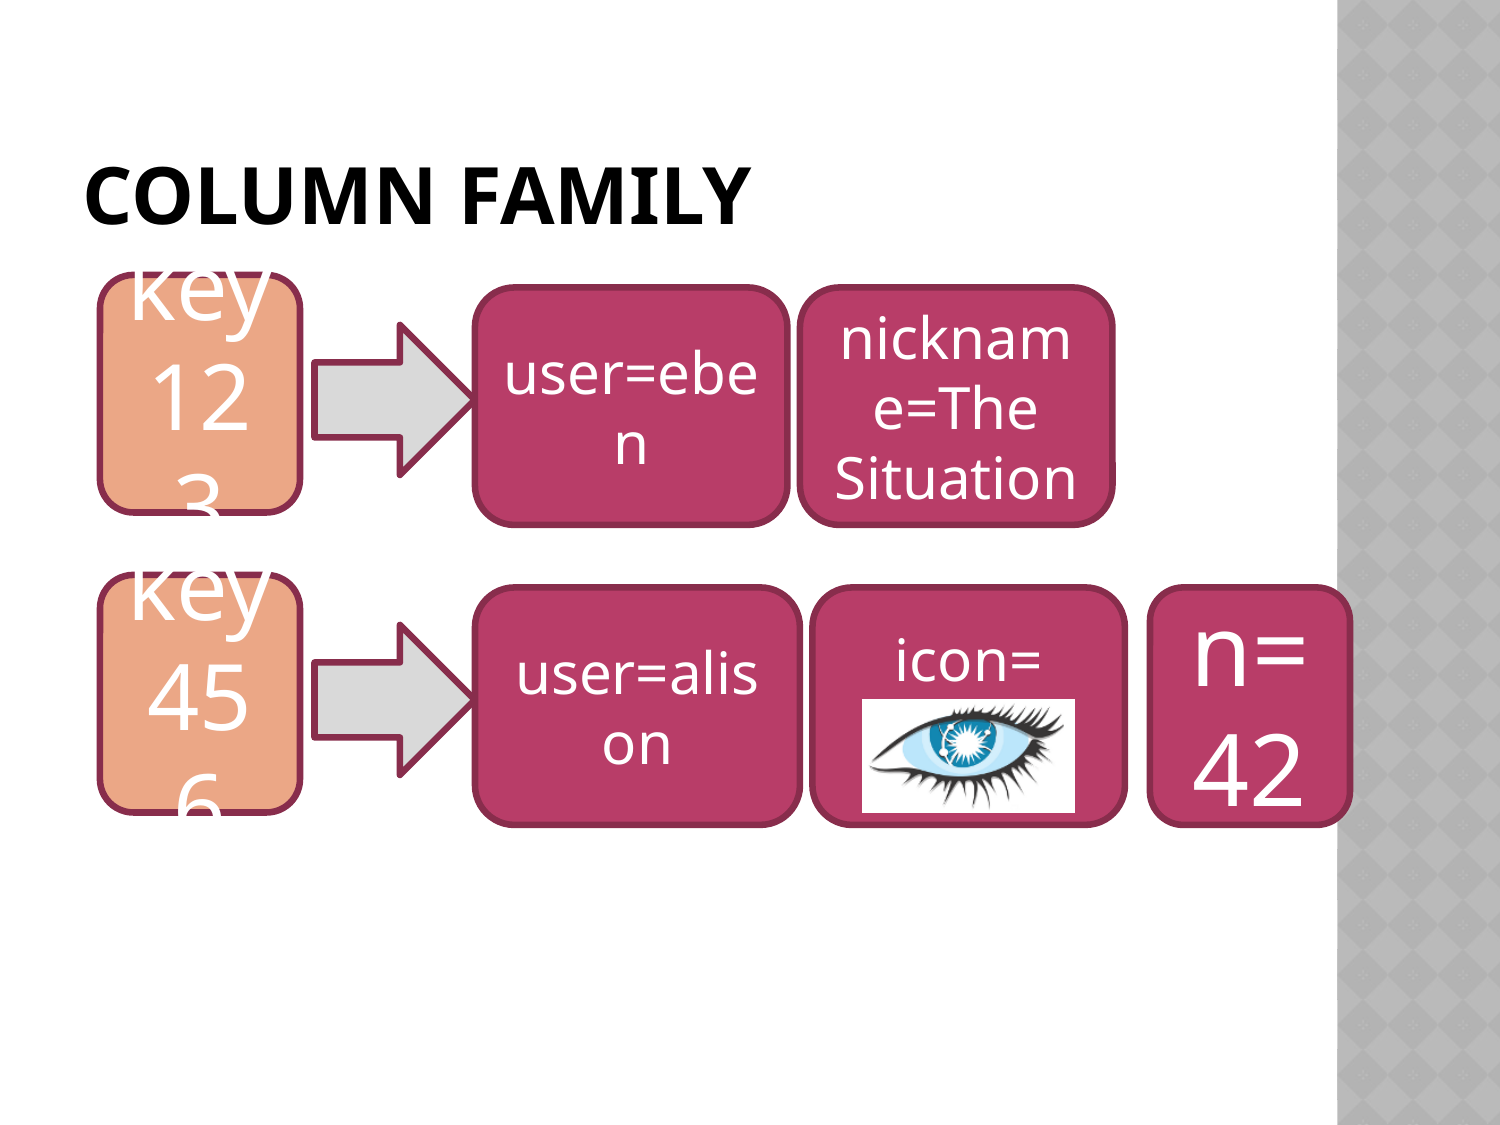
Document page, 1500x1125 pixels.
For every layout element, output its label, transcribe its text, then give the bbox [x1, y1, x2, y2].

text_box n= 42 [1146, 584, 1354, 829]
text_box icon= [809, 584, 1129, 829]
text_box nickname=The Situation [796, 284, 1116, 529]
title column family [75, 52, 1263, 240]
text_box key123 [96, 271, 304, 516]
picture [861, 699, 1076, 813]
text_box user=alison [471, 584, 804, 829]
text_box user=eben [471, 284, 791, 529]
text_box [311, 621, 471, 779]
text_box key456 [96, 571, 304, 816]
text_box [311, 321, 471, 479]
